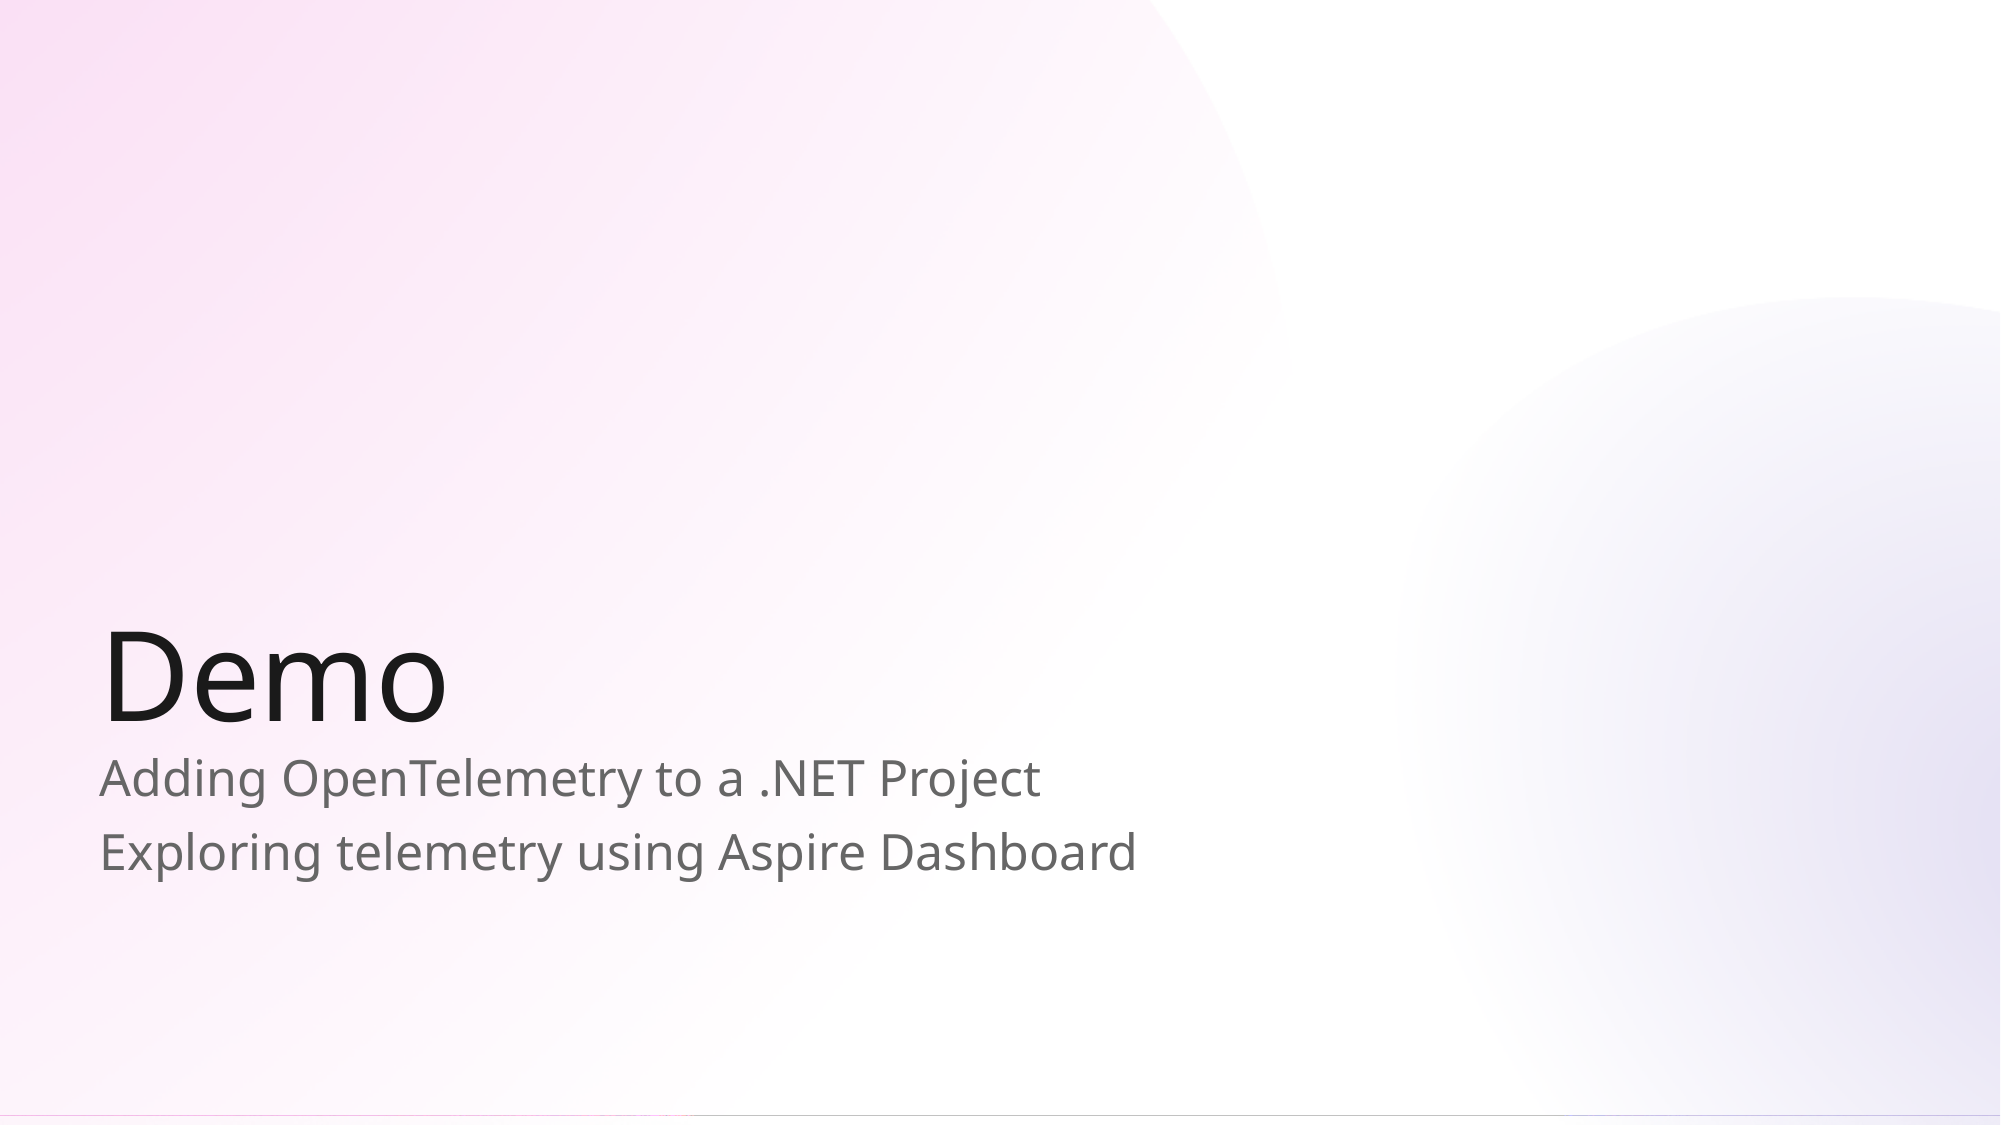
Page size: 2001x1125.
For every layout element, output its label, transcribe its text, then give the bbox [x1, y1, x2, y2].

picture [0, 0, 2001, 1125]
title Demo [99, 280, 1657, 749]
list Adding OpenTelemetry to a .NET Project Exploring telemetry using Aspire Dashboard [99, 752, 1657, 999]
